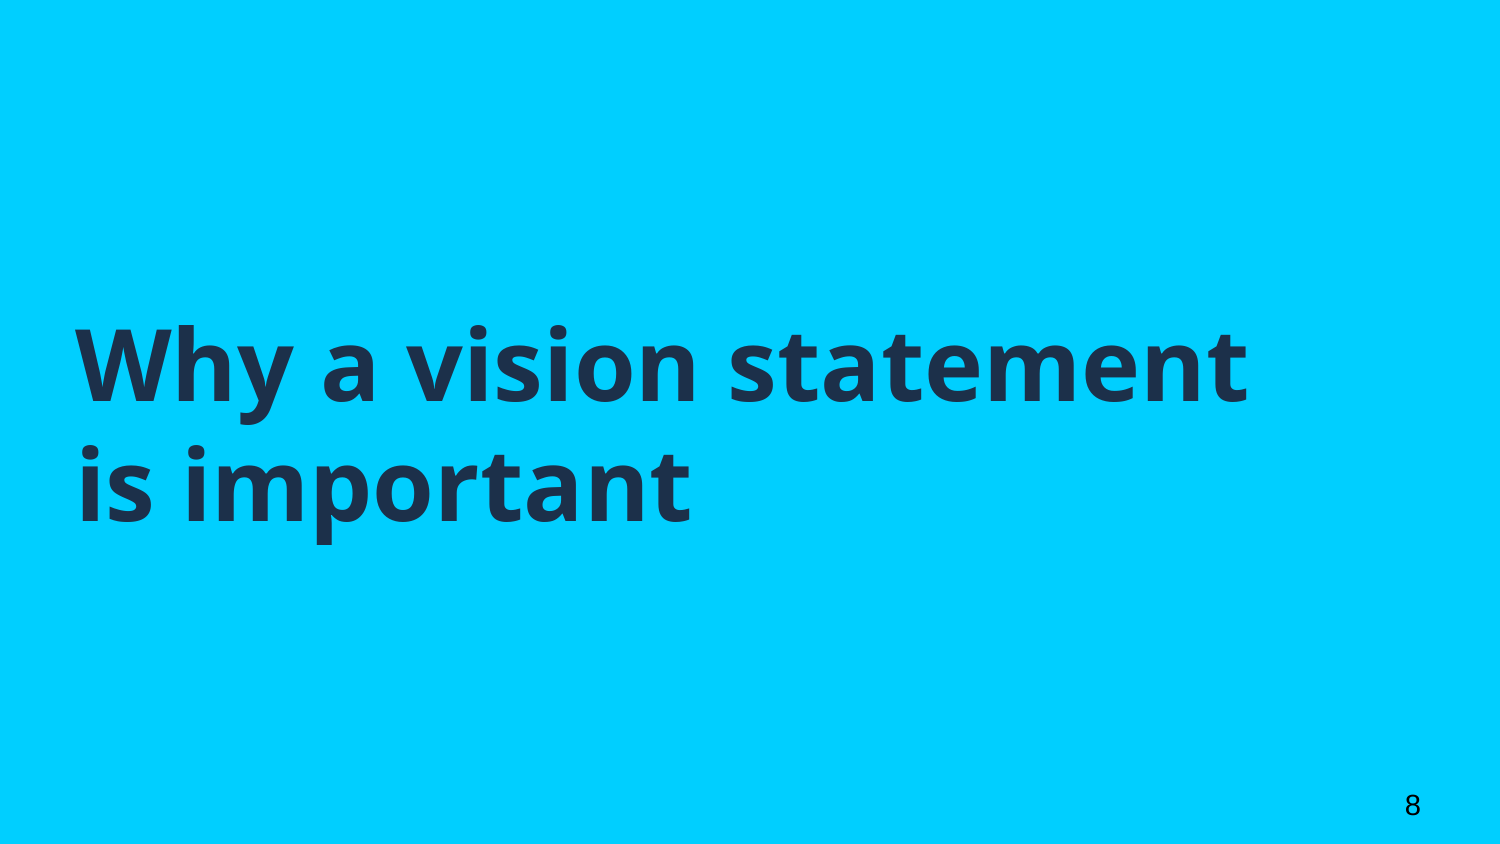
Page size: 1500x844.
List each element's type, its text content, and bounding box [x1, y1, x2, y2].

slide_number ‹#› [1389, 781, 1480, 825]
title Why a vision statement is important [75, 184, 1287, 660]
